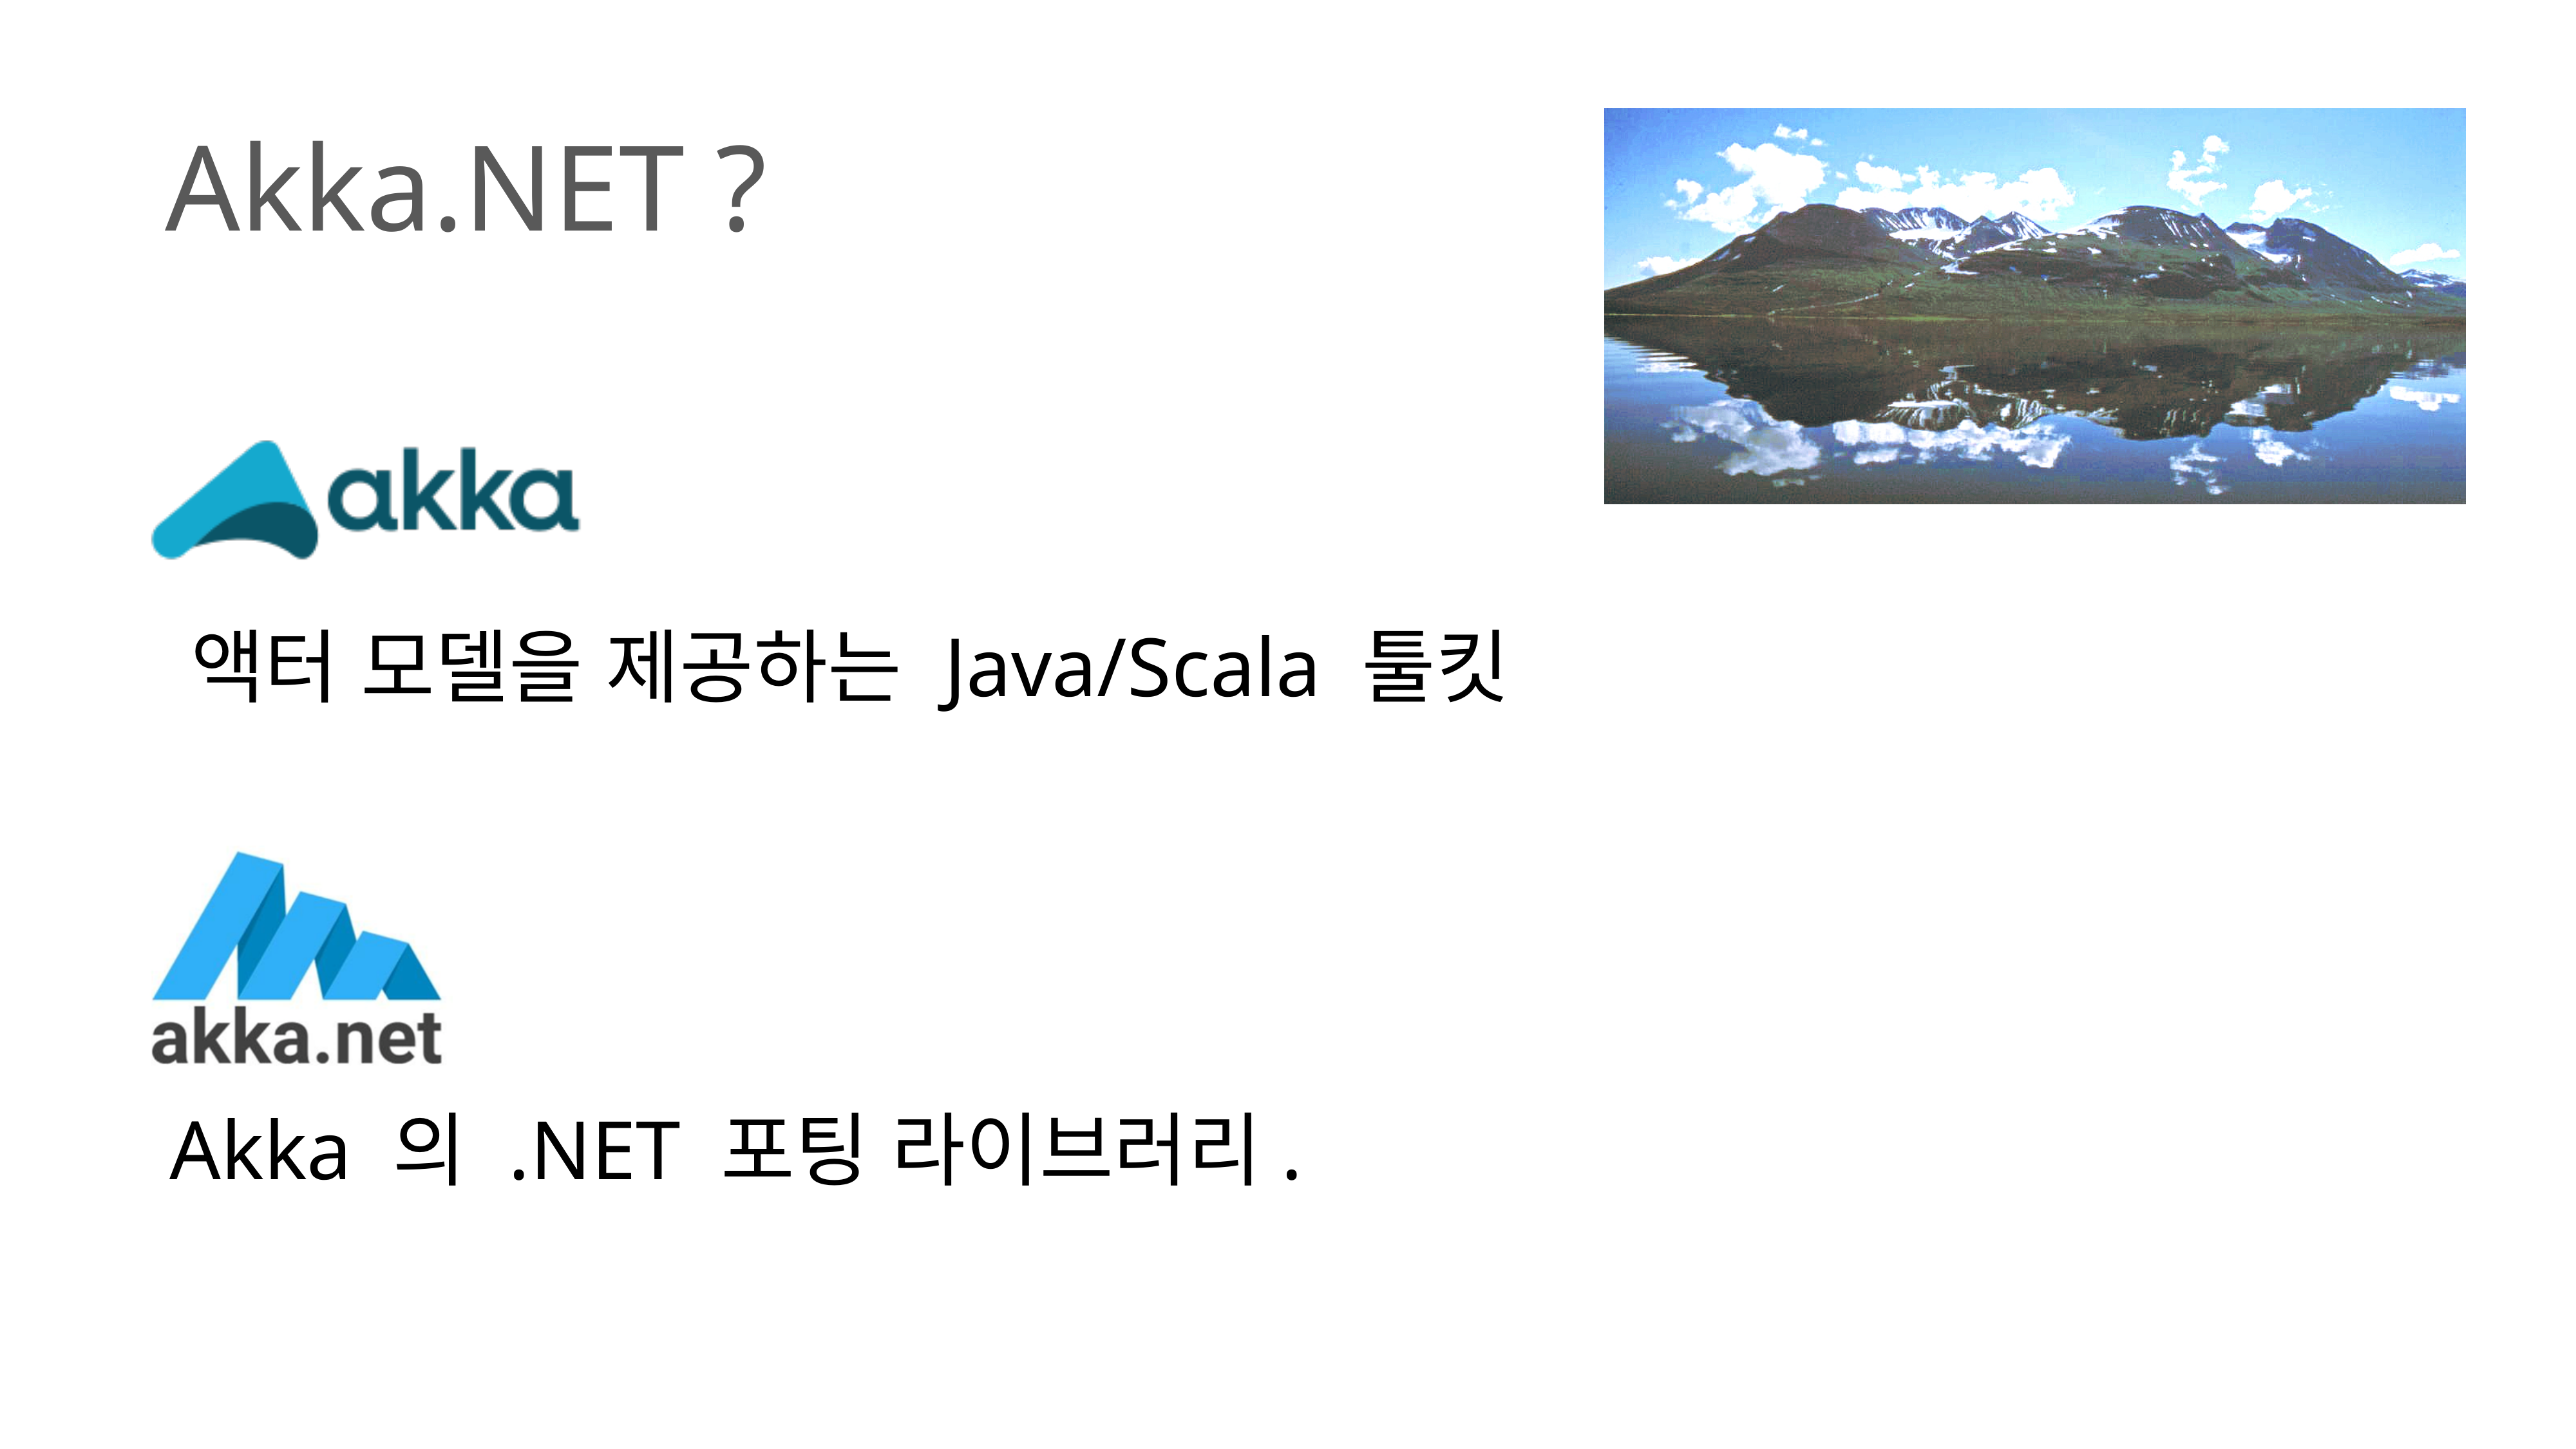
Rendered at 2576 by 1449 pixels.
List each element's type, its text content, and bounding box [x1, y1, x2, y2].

text_box Akka.NET ? [155, 108, 777, 260]
picture [139, 846, 453, 1071]
picture [131, 406, 594, 596]
picture [1604, 108, 2466, 504]
text_box 액터 모델을 제공하는 Java/Scala 툴킷 Akka 의 .NET 포팅 라이브러리. [139, 321, 2460, 1356]
